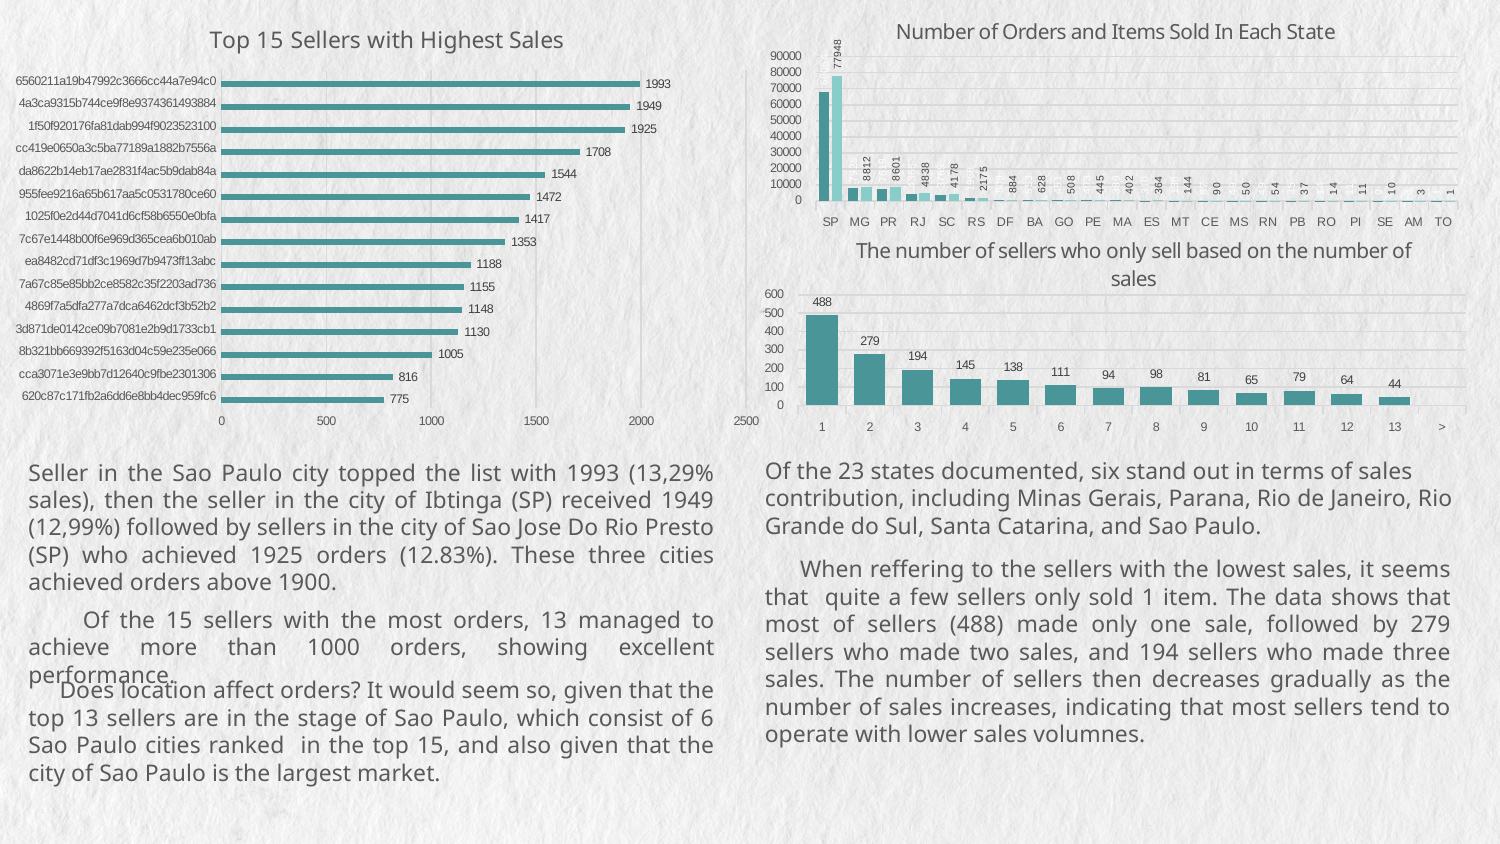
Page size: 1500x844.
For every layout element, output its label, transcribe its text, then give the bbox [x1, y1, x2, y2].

chart [0, 0, 1482, 440]
text_box Of the 23 states documented, six stand out in terms of sales contribution, including Minas Gerais, Parana, Rio de Janeiro, Rio Grande do Sul, Santa Catarina, and Sao Paulo. [749, 449, 1500, 547]
picture [0, 0, 1500, 844]
text_box Does location affect orders? It would seem so, given that the top 13 sellers are in the stage of Sao Paulo, which consist of 6 Sao Paulo cities ranked in the top 15, and also given that the city of Sao Paulo is the largest market. [13, 668, 730, 794]
text_box Seller in the Sao Paulo city topped the list with 1993 (13,29% sales), then the seller in the city of Ibtinga (SP) received 1949 (12,99%) followed by sellers in the city of Sao Jose Do Rio Presto (SP) who achieved 1925 orders (12.83%). These three cities achieved orders above 1900. [13, 450, 730, 597]
text_box Of the 15 sellers with the most orders, 13 managed to achieve more than 1000 orders, showing excellent performance. [13, 597, 730, 668]
text_box When reffering to the sellers with the lowest sales, it seems that quite a few sellers only sold 1 item. The data shows that most of sellers (488) made only one sale, followed by 279 sellers who made two sales, and 194 sellers who made three sales. The number of sellers then decreases gradually as the number of sales increases, indicating that most sellers tend to operate with lower sales volumnes. [749, 547, 1467, 755]
